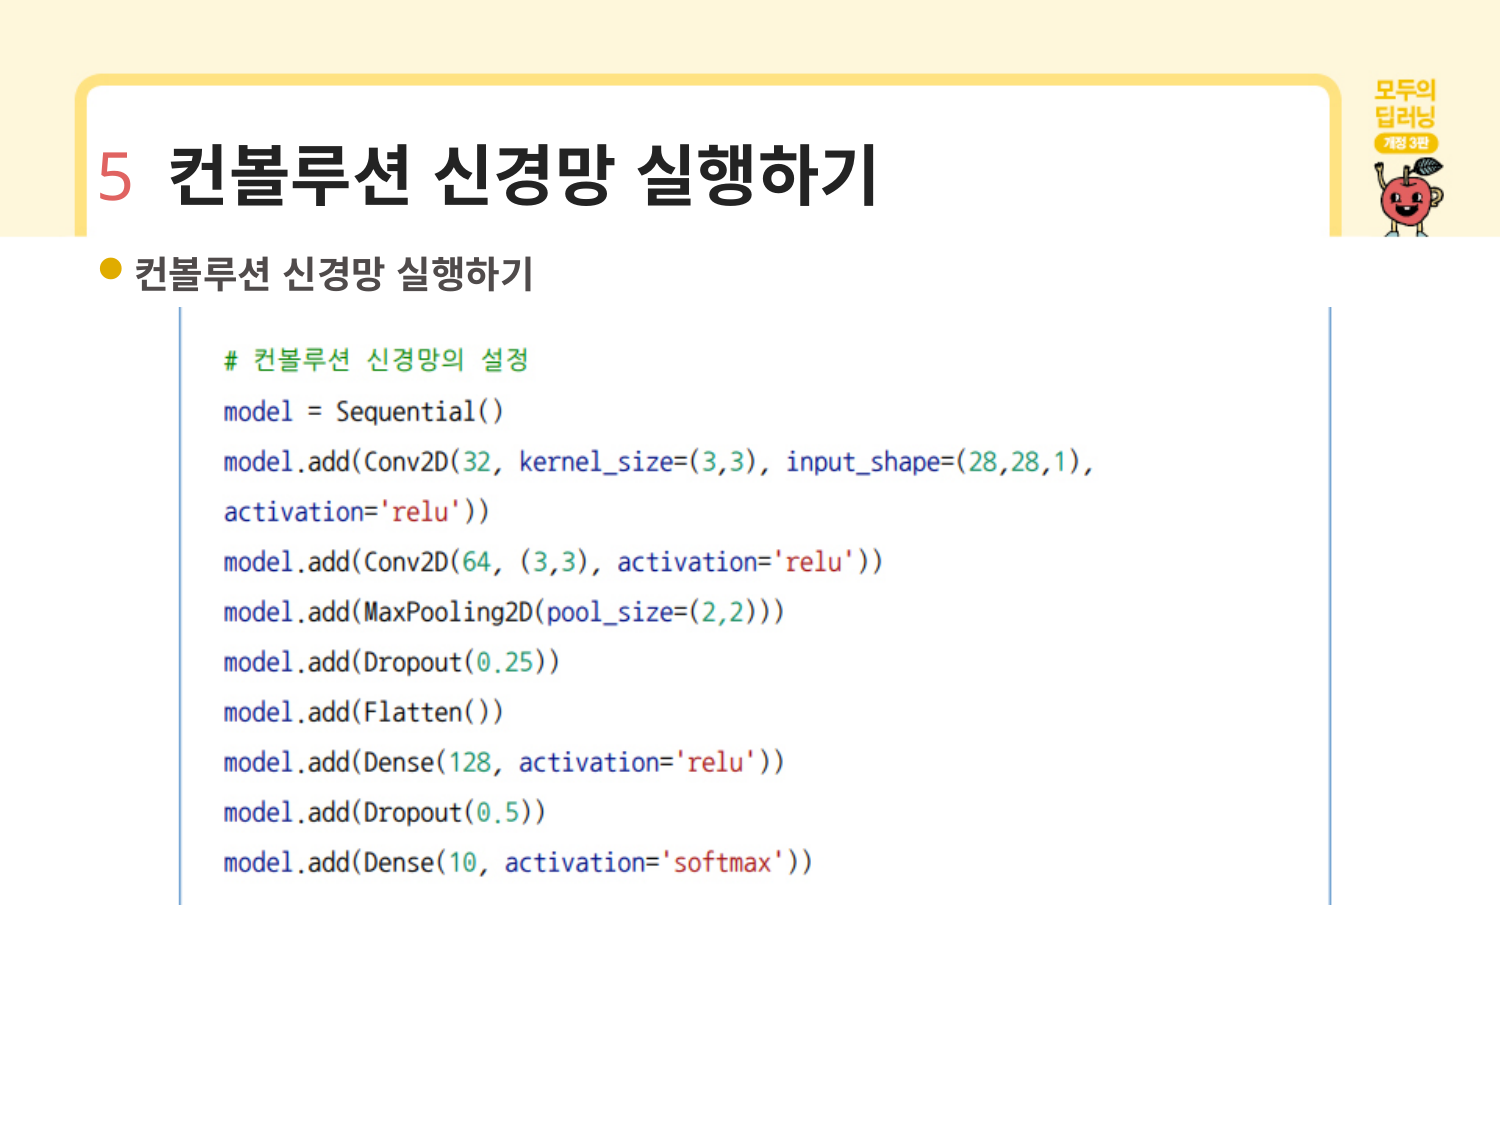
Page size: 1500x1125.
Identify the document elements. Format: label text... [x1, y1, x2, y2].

title 5 컨볼루션 신경망 실행하기 [81, 90, 1412, 222]
list 컨볼루션 신경망 실행하기 [81, 239, 1412, 1054]
picture [0, 0, 1500, 1125]
